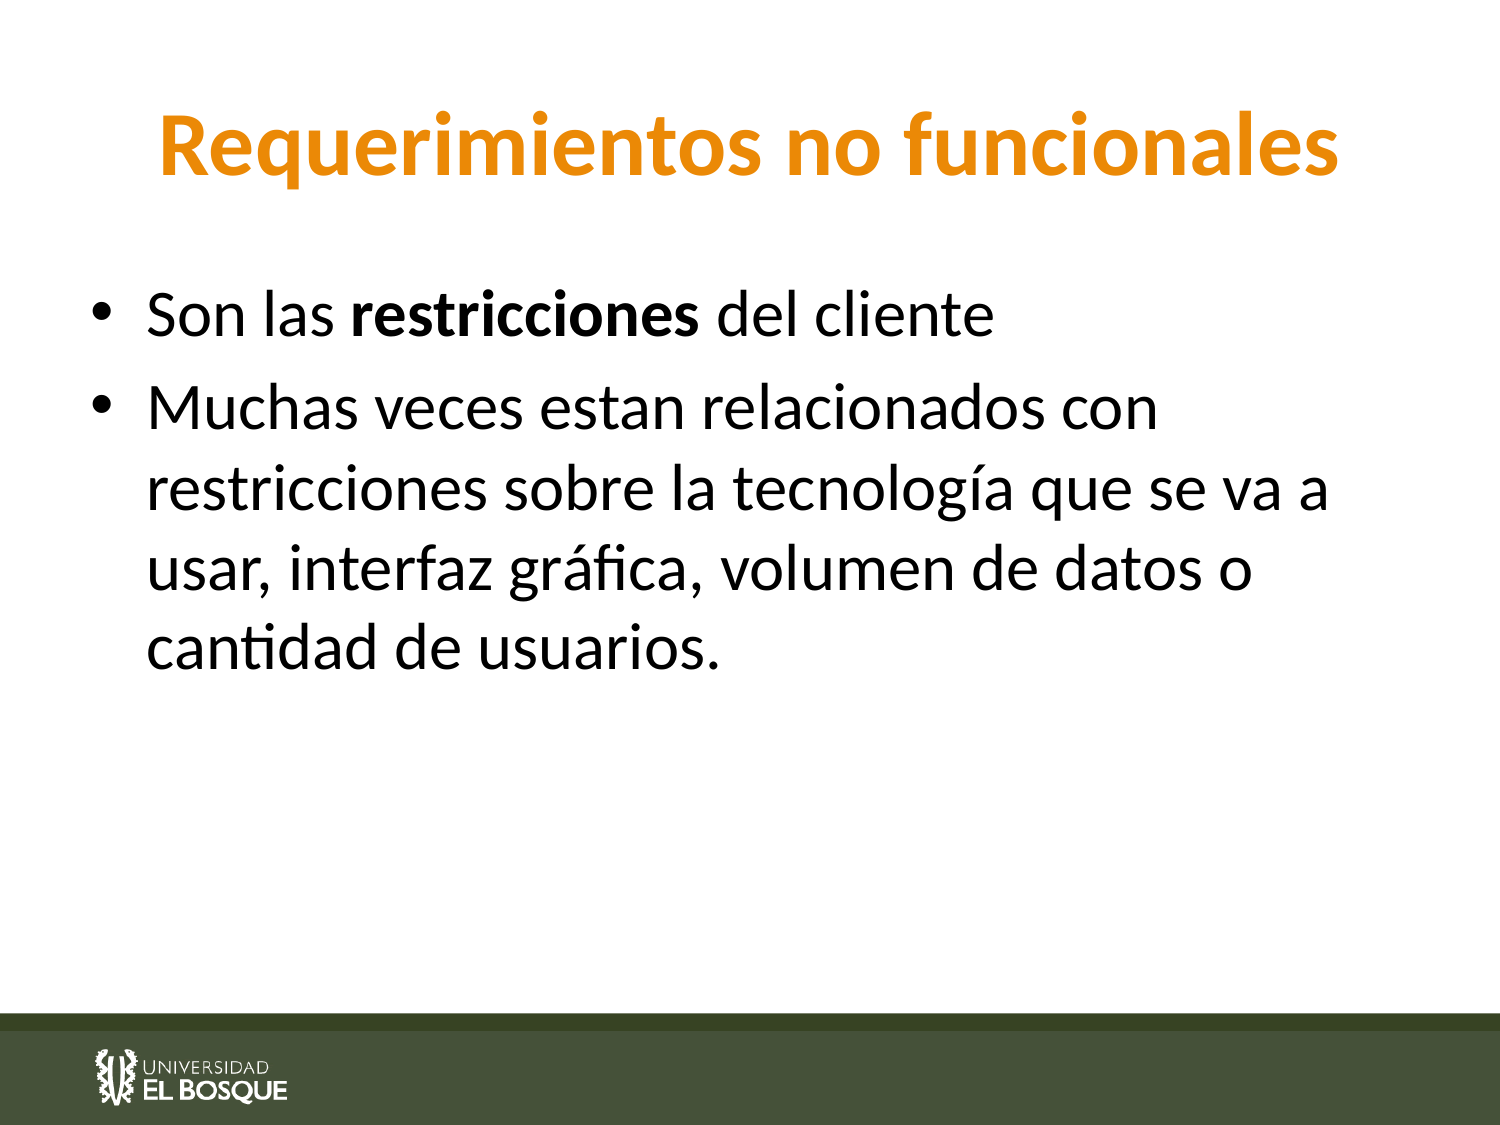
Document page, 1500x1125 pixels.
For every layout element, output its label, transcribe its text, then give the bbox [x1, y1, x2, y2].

title Requerimientos no funcionales [75, 45, 1425, 233]
picture [76, 1031, 305, 1125]
list Son las restricciones del cliente Muchas veces estan relacionados con restricciones sobre la tecnología que se va a usar, interfaz gráfica, volumen de datos o cantidad de usuarios. [75, 262, 1425, 1005]
